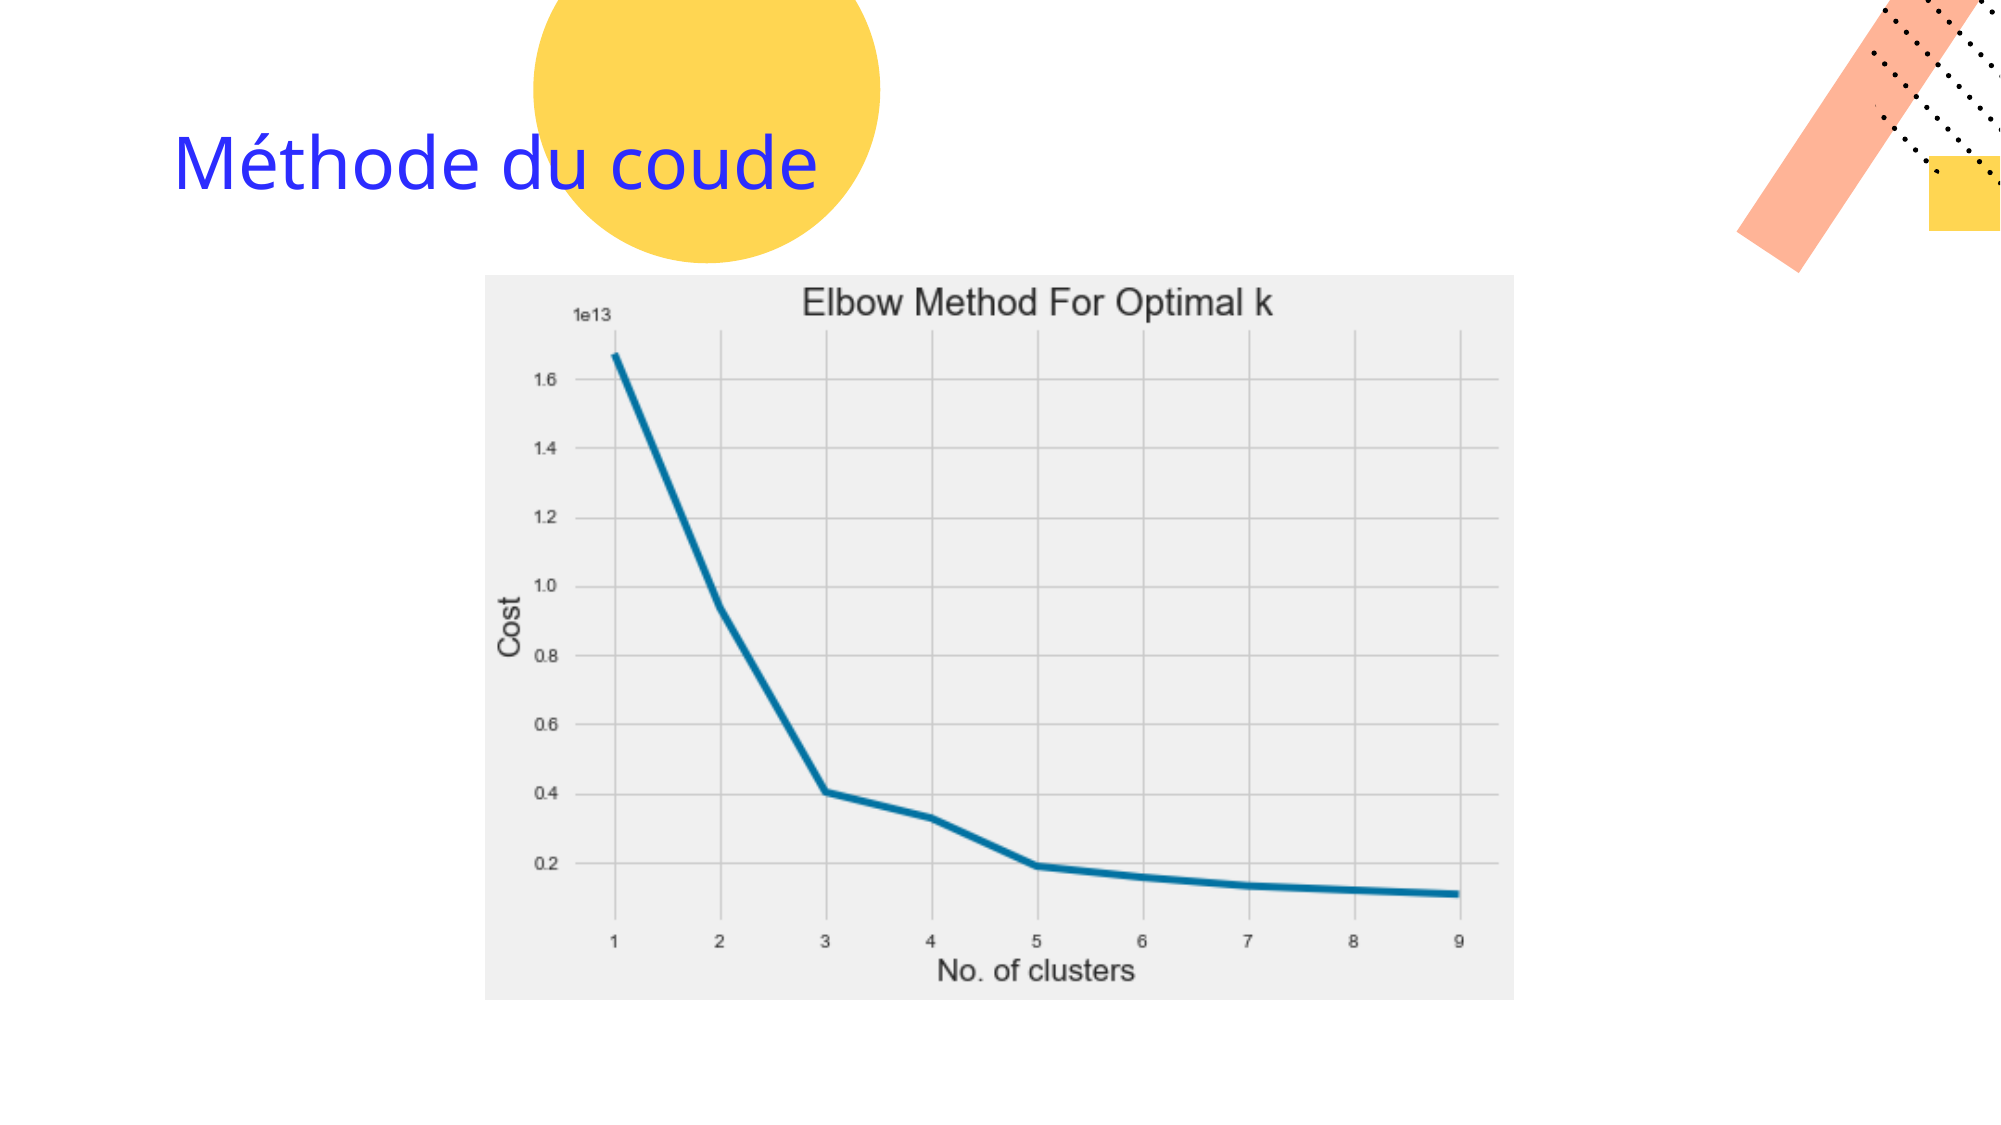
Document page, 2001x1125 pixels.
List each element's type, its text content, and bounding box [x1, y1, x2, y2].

title Méthode du coude [157, 97, 1843, 223]
picture [485, 275, 1515, 1000]
